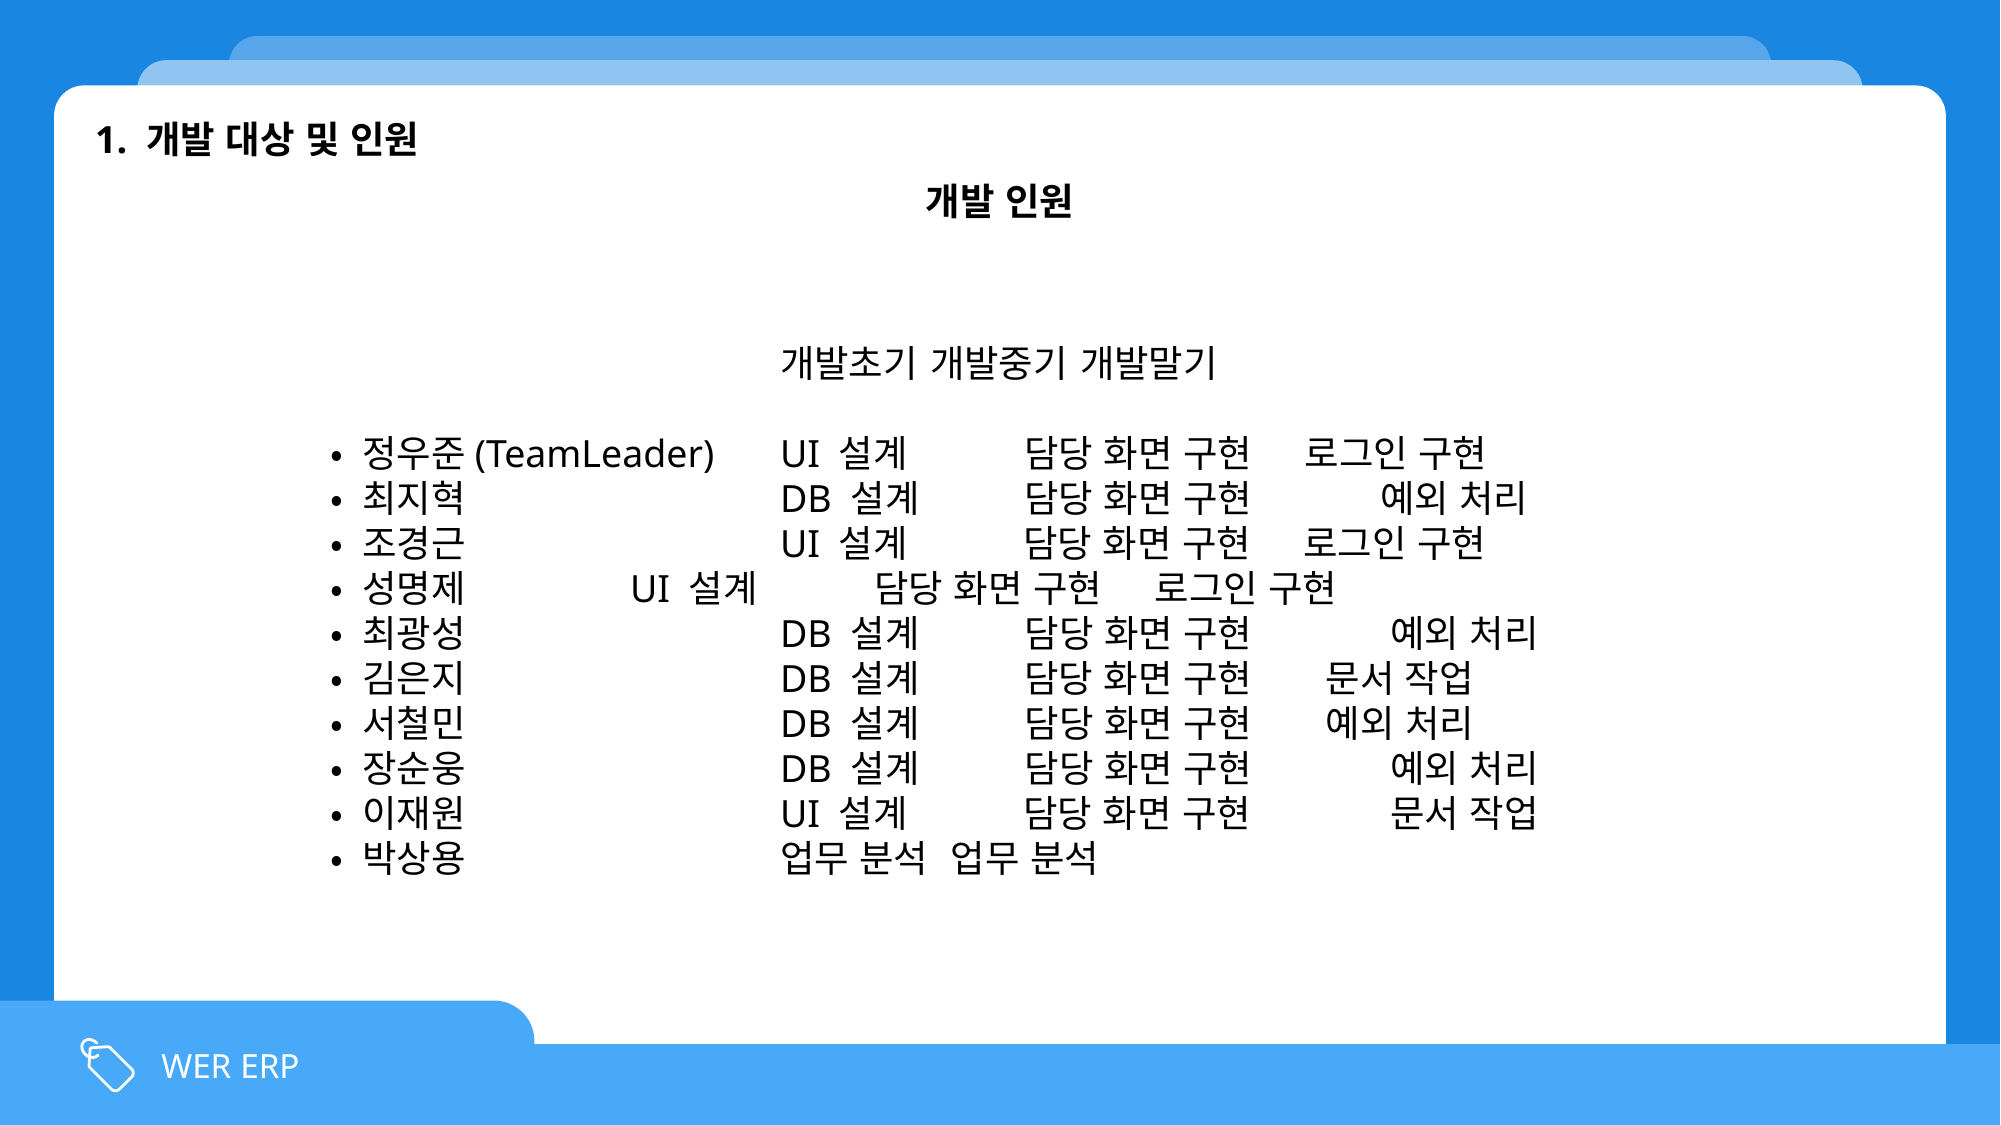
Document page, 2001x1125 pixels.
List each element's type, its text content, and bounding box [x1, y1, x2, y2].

text_box 1. 개발 대상 및 인원 [80, 108, 604, 169]
text_box [53, 84, 1947, 1000]
text_box 개발초기 개발중기 개발말기 • 정우준(TeamLeader) UI 설계 담당 화면 구현 로그인 구현 • 최지혁 DB 설계 담당 화면 구현 예외 처리 • 조경근 UI 설계 담당 화면 구현 로그인 구현 • 성명제 UI 설계 담당 화면 구현 로그인 구현 • 최광성 DB 설계 담당 화면 구현 예외 처리 • 김은지 DB 설계 담당 화면 구현 문서 작업 • 서철민 DB 설계 담당 화면 구현 예외 처리 • 장순웅 DB 설계 담당 화면 구현 예외 처리 • 이재원 UI 설계 담당 화면 구현 문서 작업 • 박상용 업무 분석 업무 분석 [315, 332, 1706, 888]
text_box 개발 인원 [738, 170, 1262, 231]
text_box [136, 59, 1864, 84]
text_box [0, 1000, 2000, 1125]
text_box [228, 34, 1772, 59]
